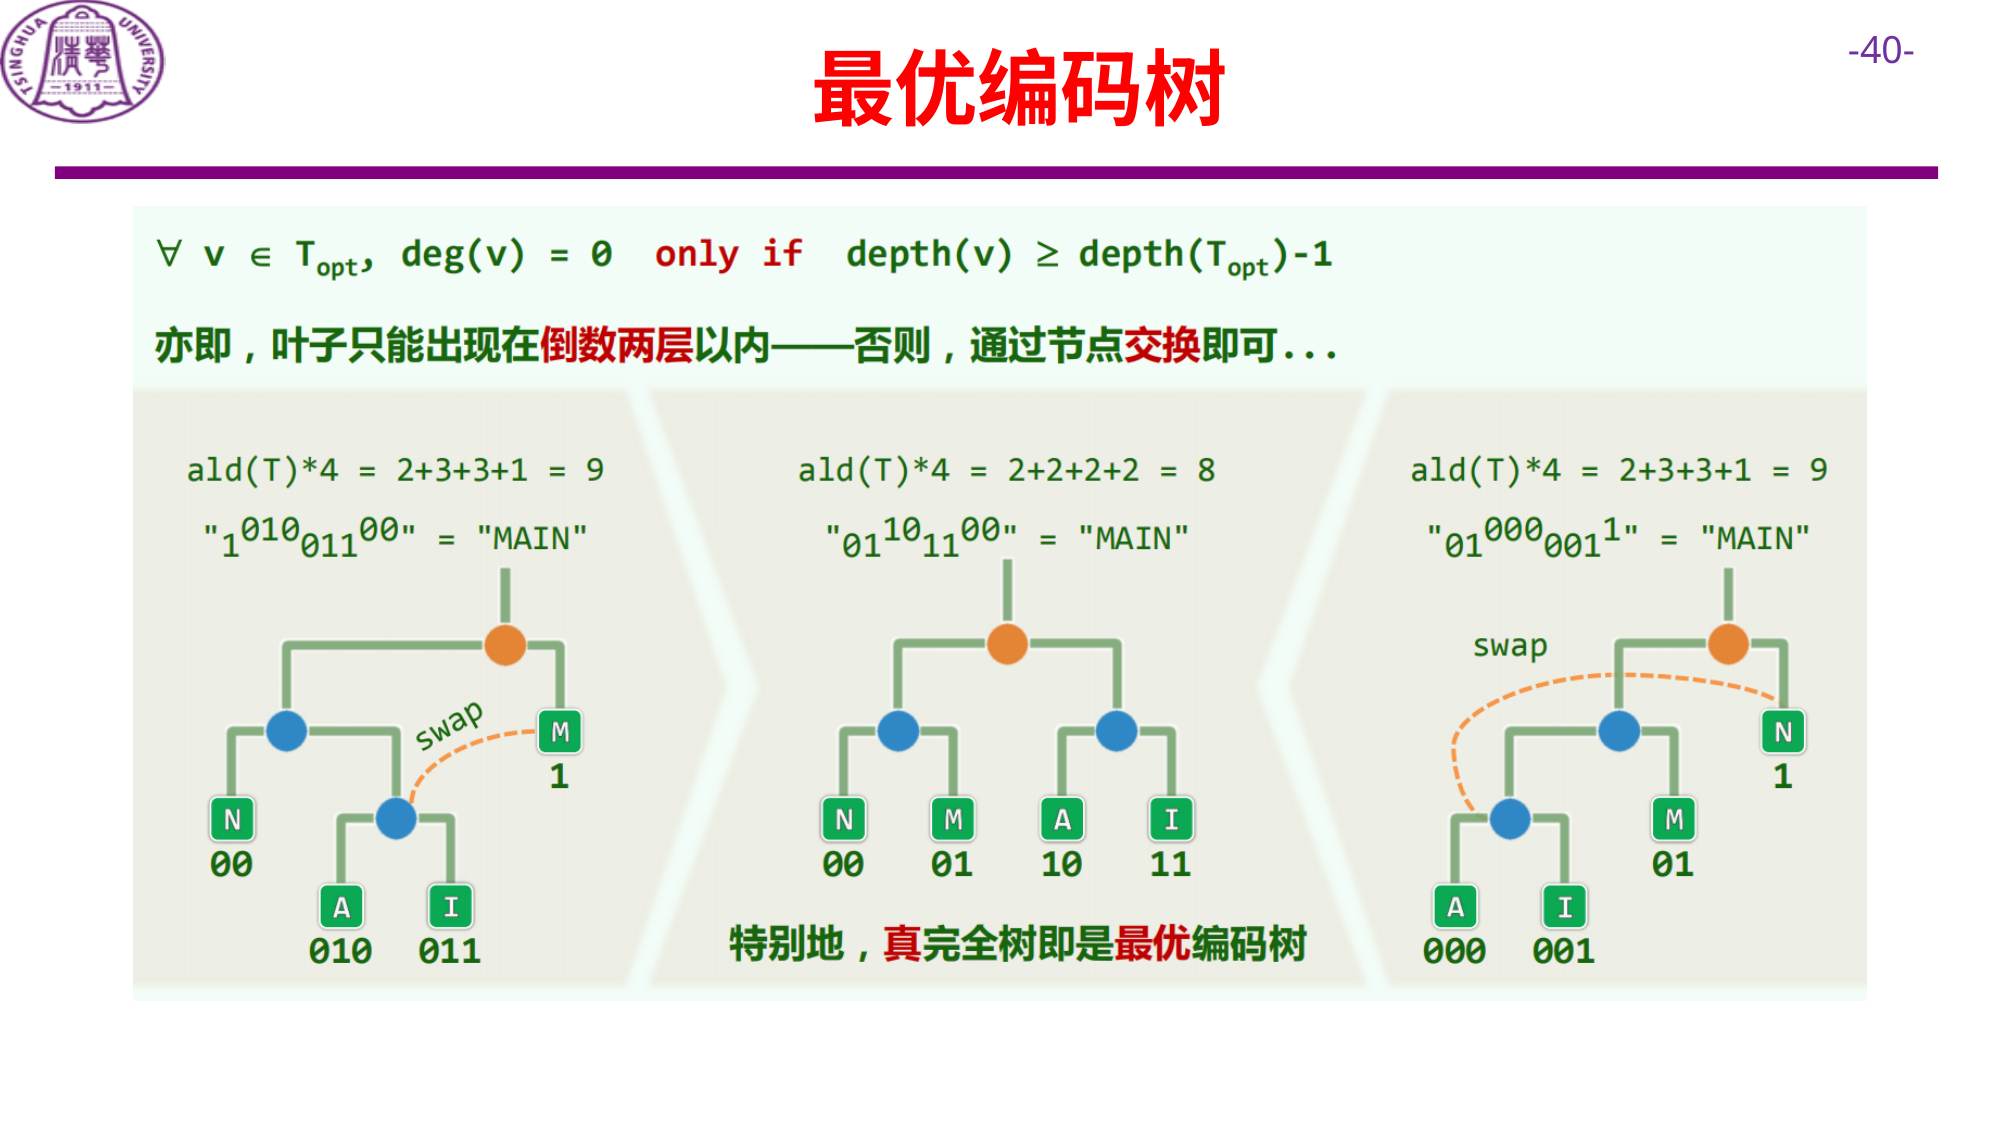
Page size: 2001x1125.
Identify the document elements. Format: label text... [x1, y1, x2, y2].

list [133, 206, 1868, 1002]
picture [0, 0, 166, 124]
title 最优编码树 [188, 10, 1851, 162]
